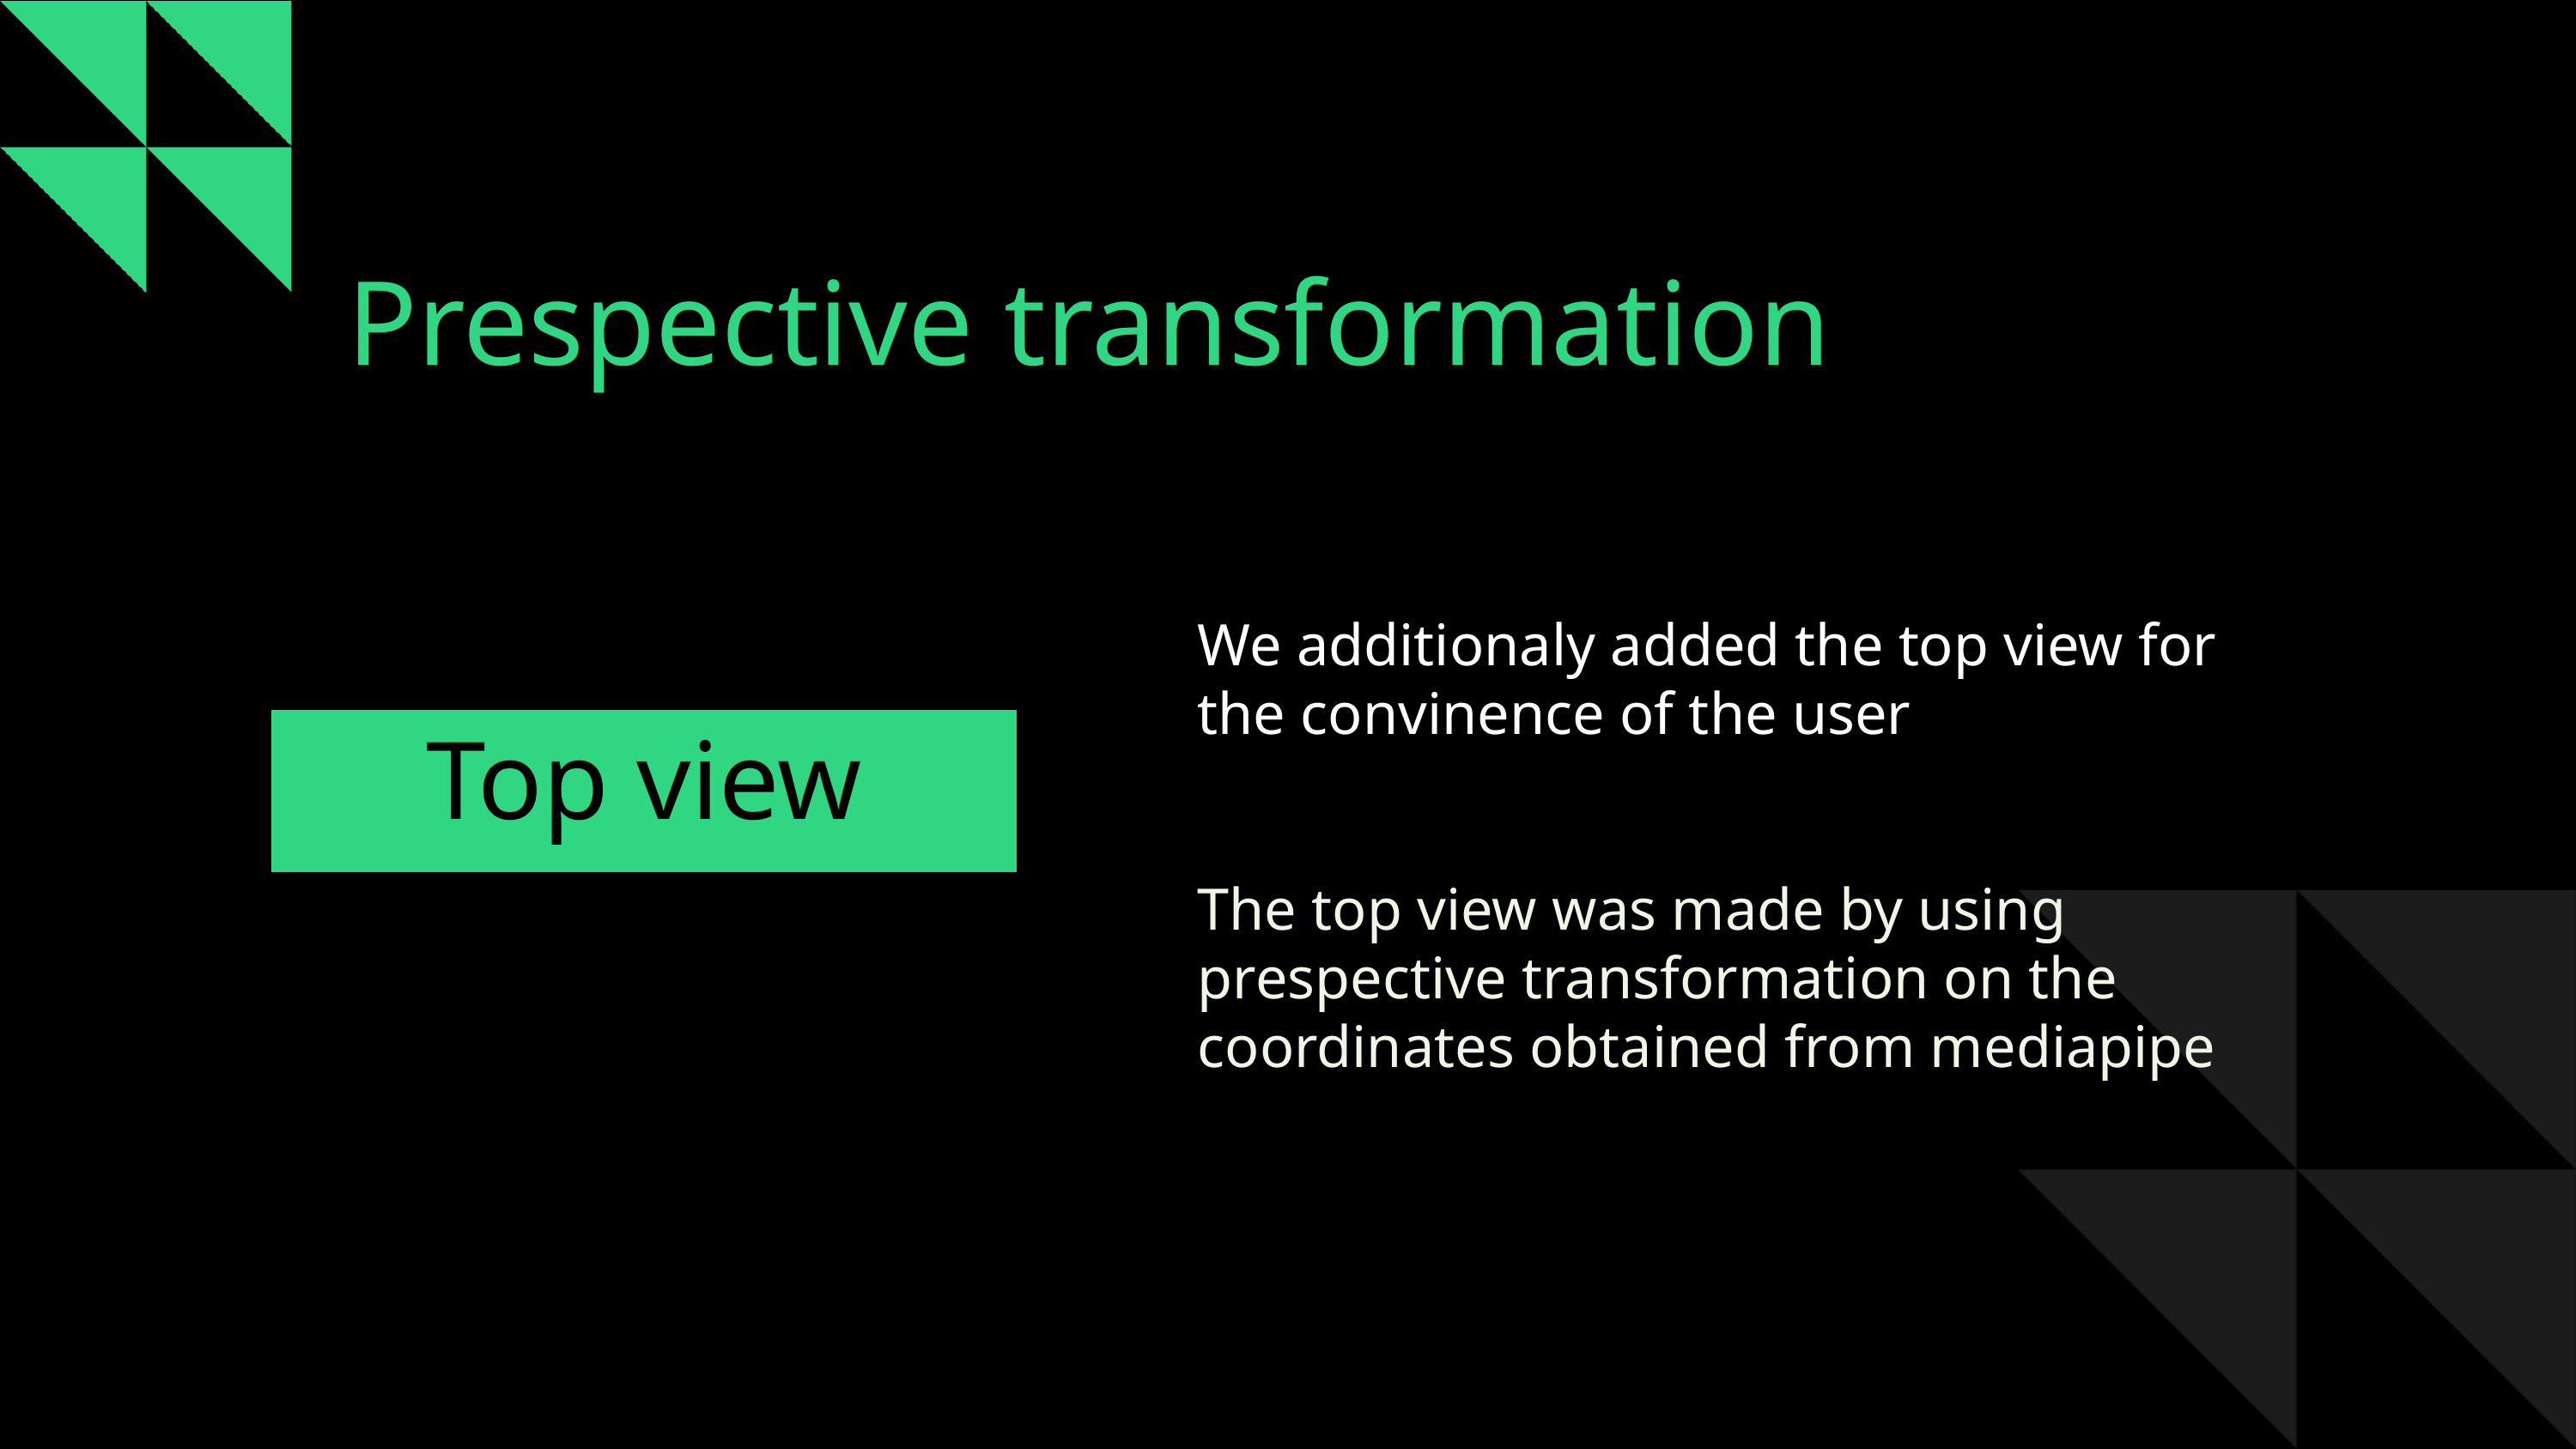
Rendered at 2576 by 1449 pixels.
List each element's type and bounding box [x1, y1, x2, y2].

text_box [1197, 872, 2366, 1143]
text_box [1197, 608, 2268, 811]
text_box [2018, 890, 2576, 1449]
text_box [0, 1, 292, 293]
text_box [346, 254, 2049, 488]
text_box [270, 709, 1018, 873]
